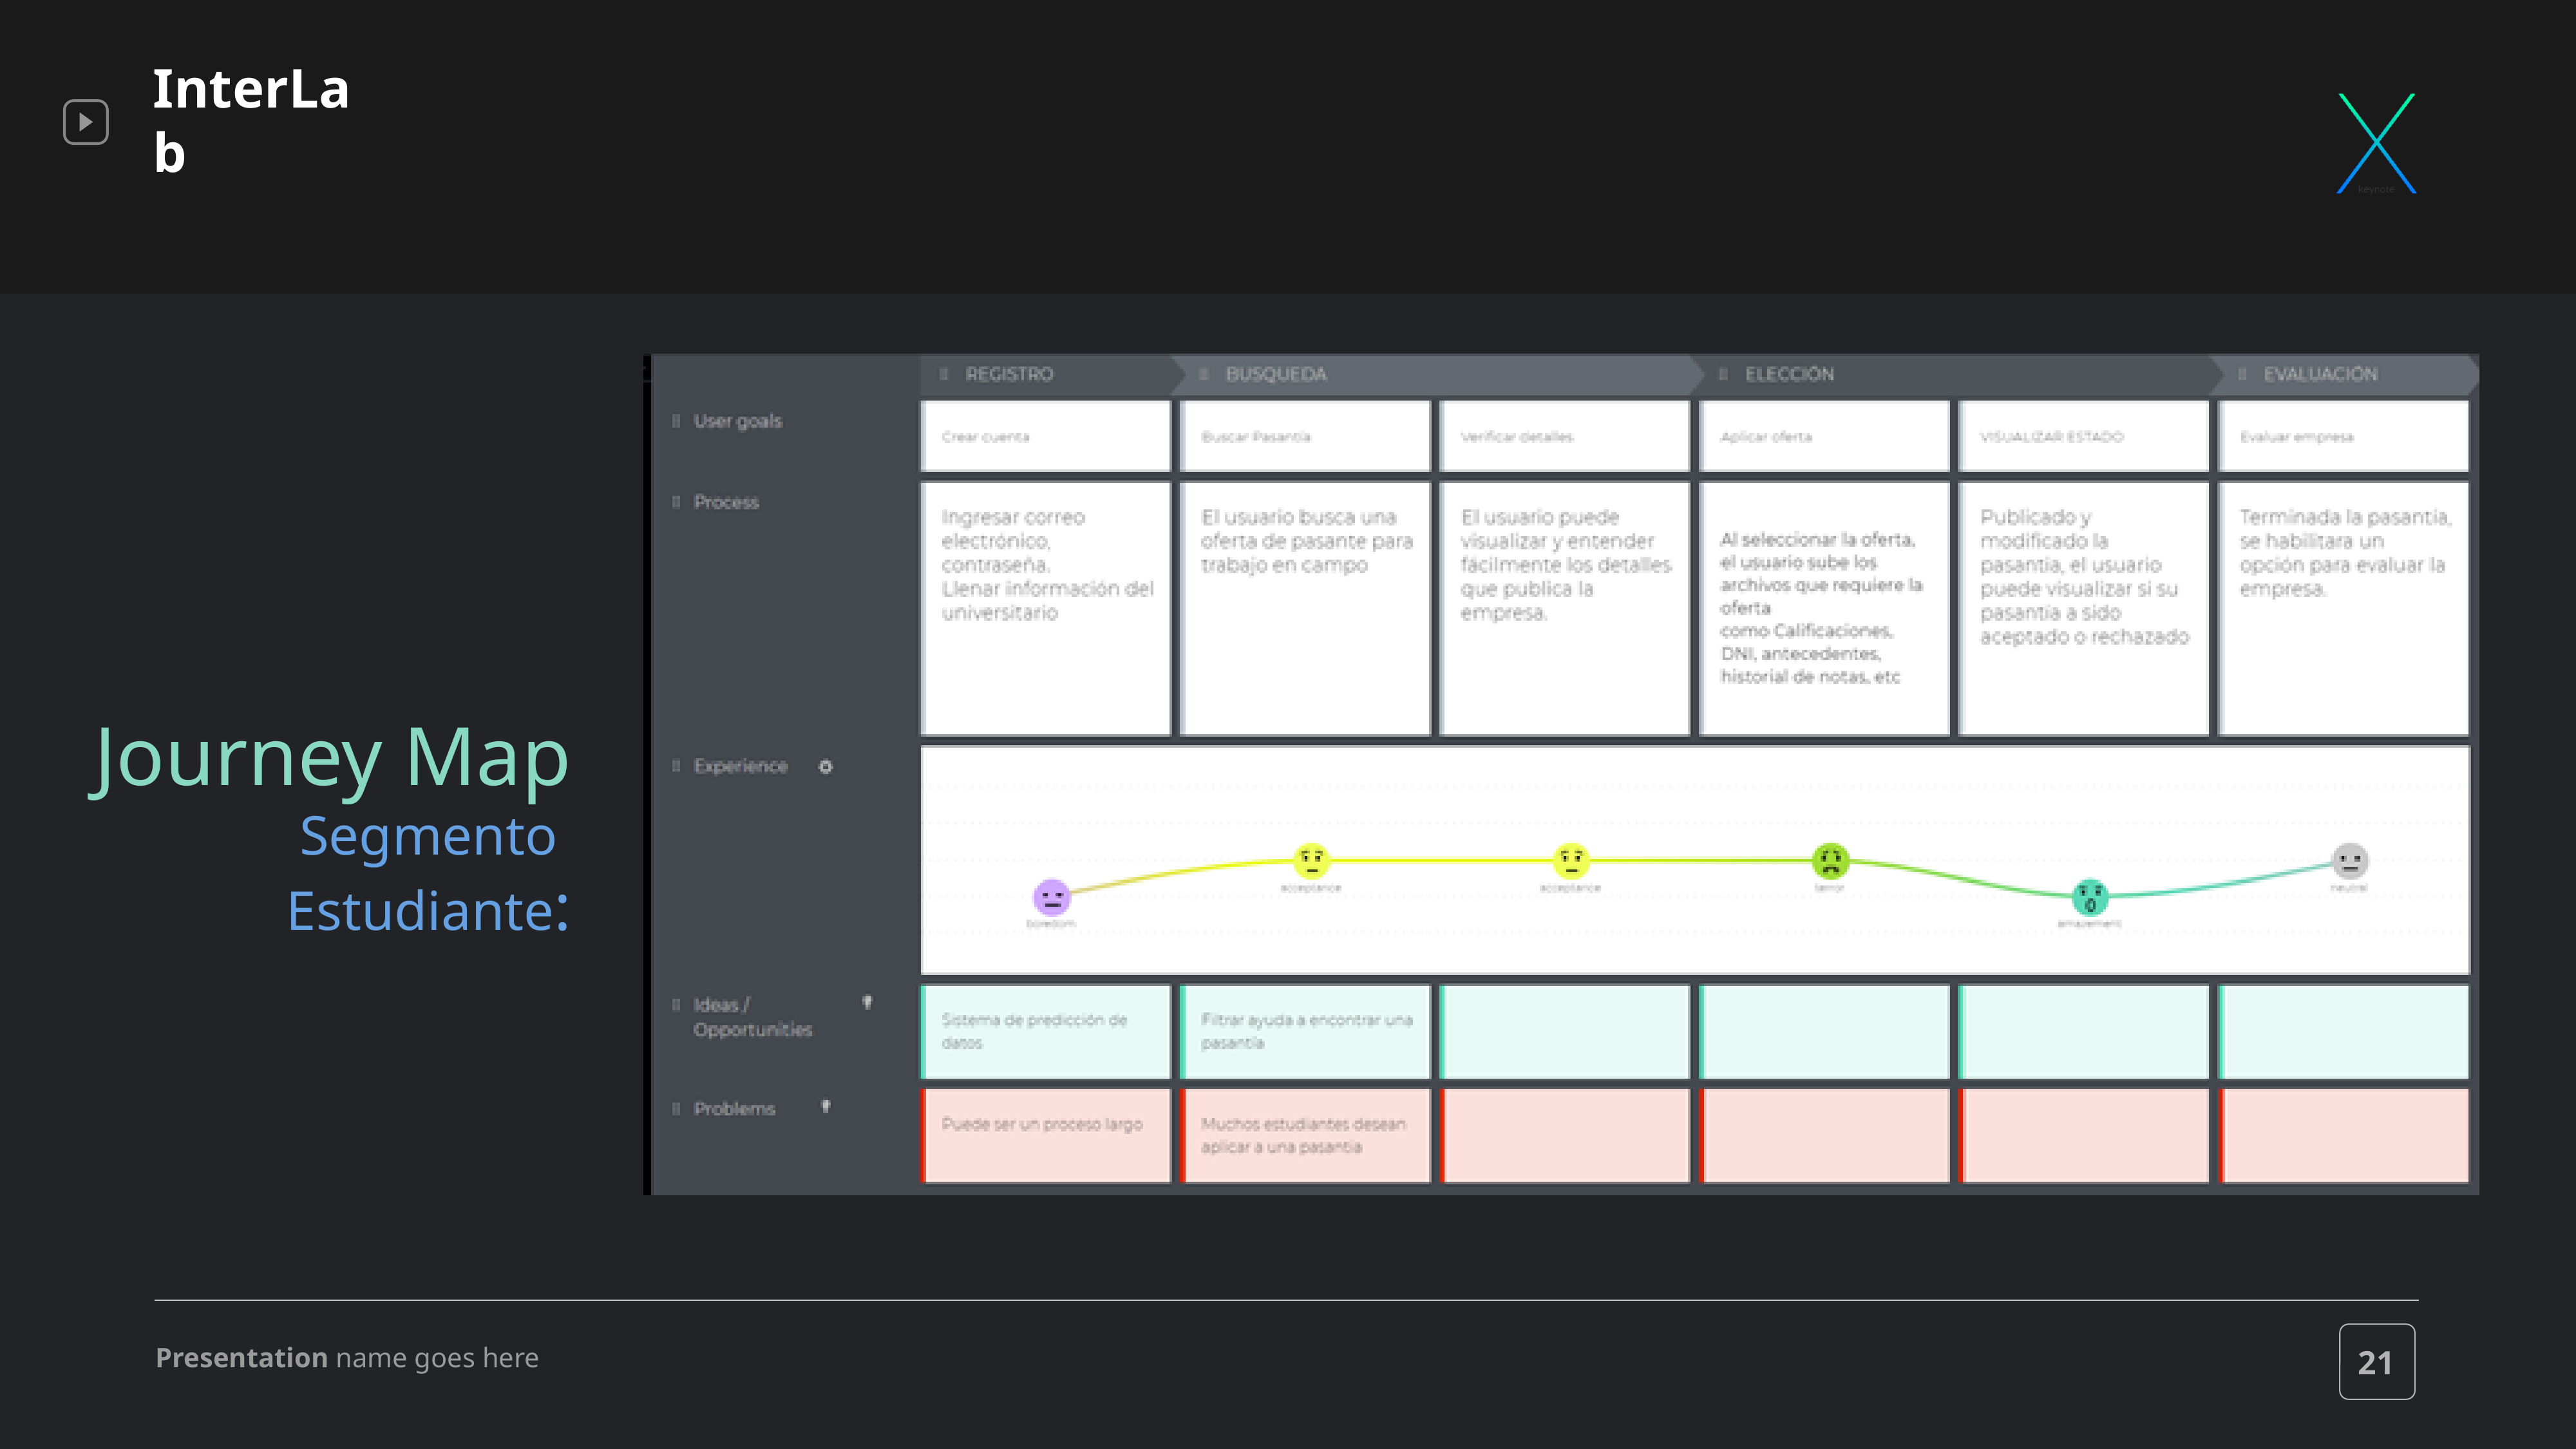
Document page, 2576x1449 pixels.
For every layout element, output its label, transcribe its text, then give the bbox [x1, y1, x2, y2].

text_box Journey Map Segmento Estudiante: [0, 620, 572, 1028]
picture [643, 354, 2480, 1196]
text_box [153, 86, 385, 207]
text_box 21 [2358, 1342, 2395, 1381]
picture [2336, 93, 2417, 194]
